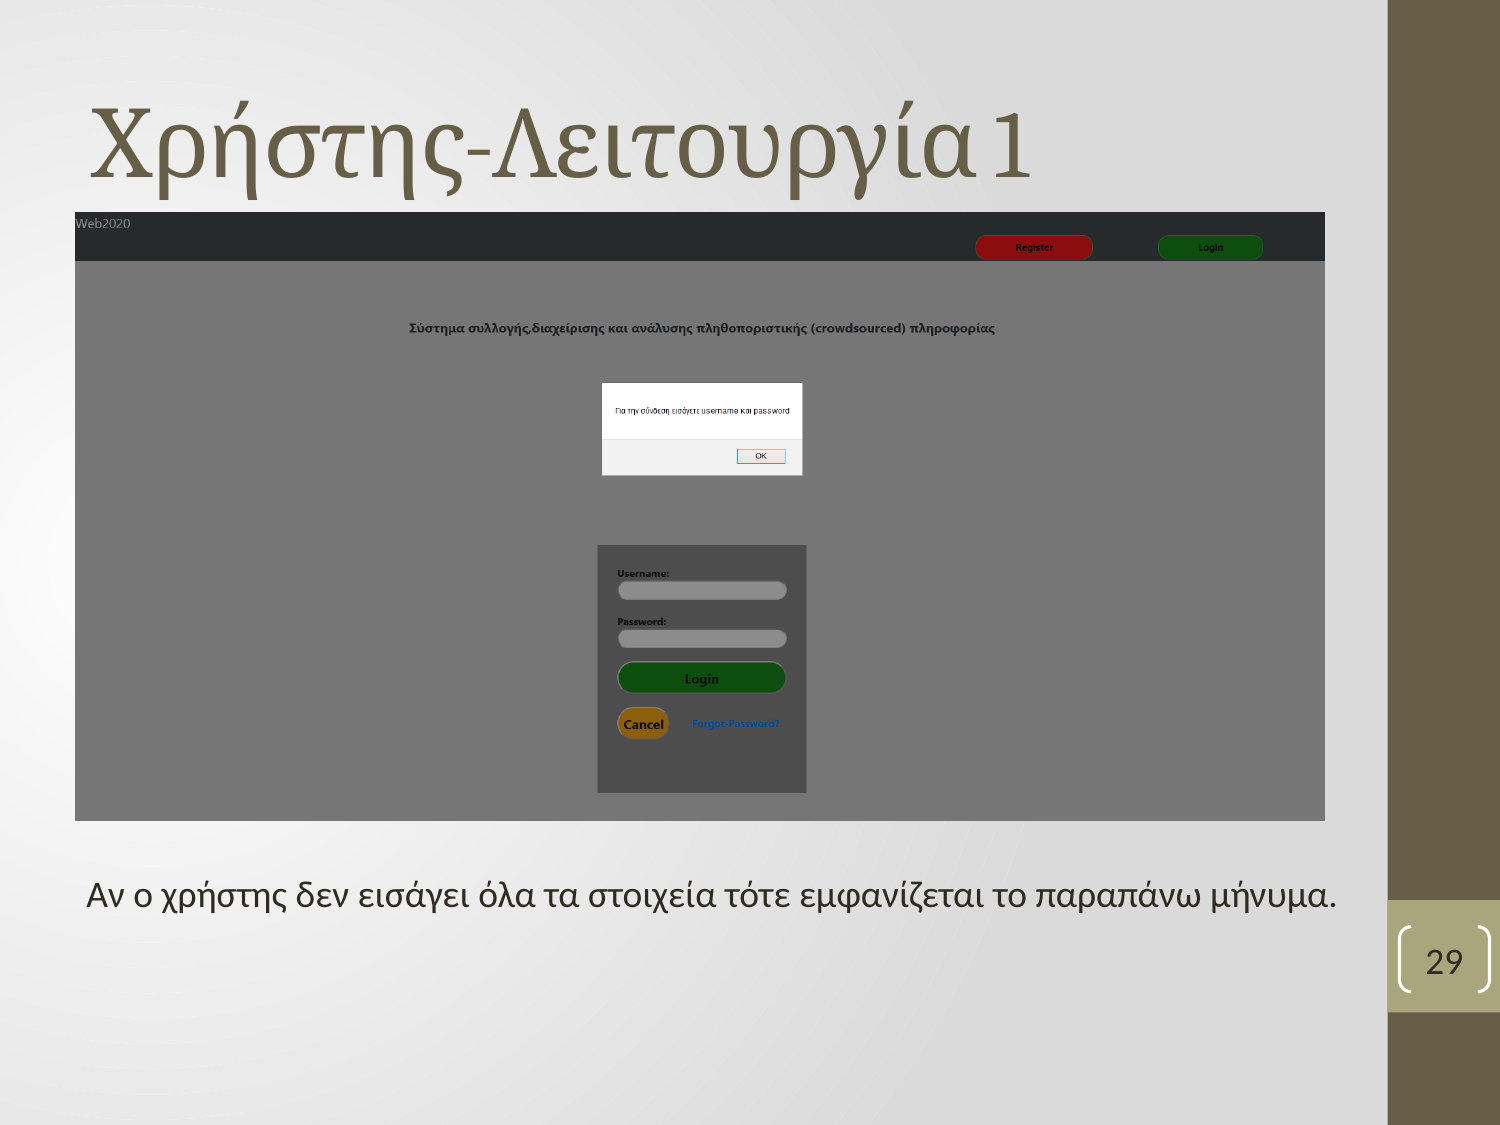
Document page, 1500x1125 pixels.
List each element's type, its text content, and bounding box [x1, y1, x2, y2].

text_box Αν ο χρήστης δεν εισάγει όλα τα στοιχεία τότε εμφανίζεται το παραπάνω μήνυμα. [71, 862, 1354, 923]
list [74, 211, 1326, 822]
title Χρήστης-Λειτουργία 1 [75, 45, 1325, 208]
slide_number 29 [1397, 925, 1492, 994]
